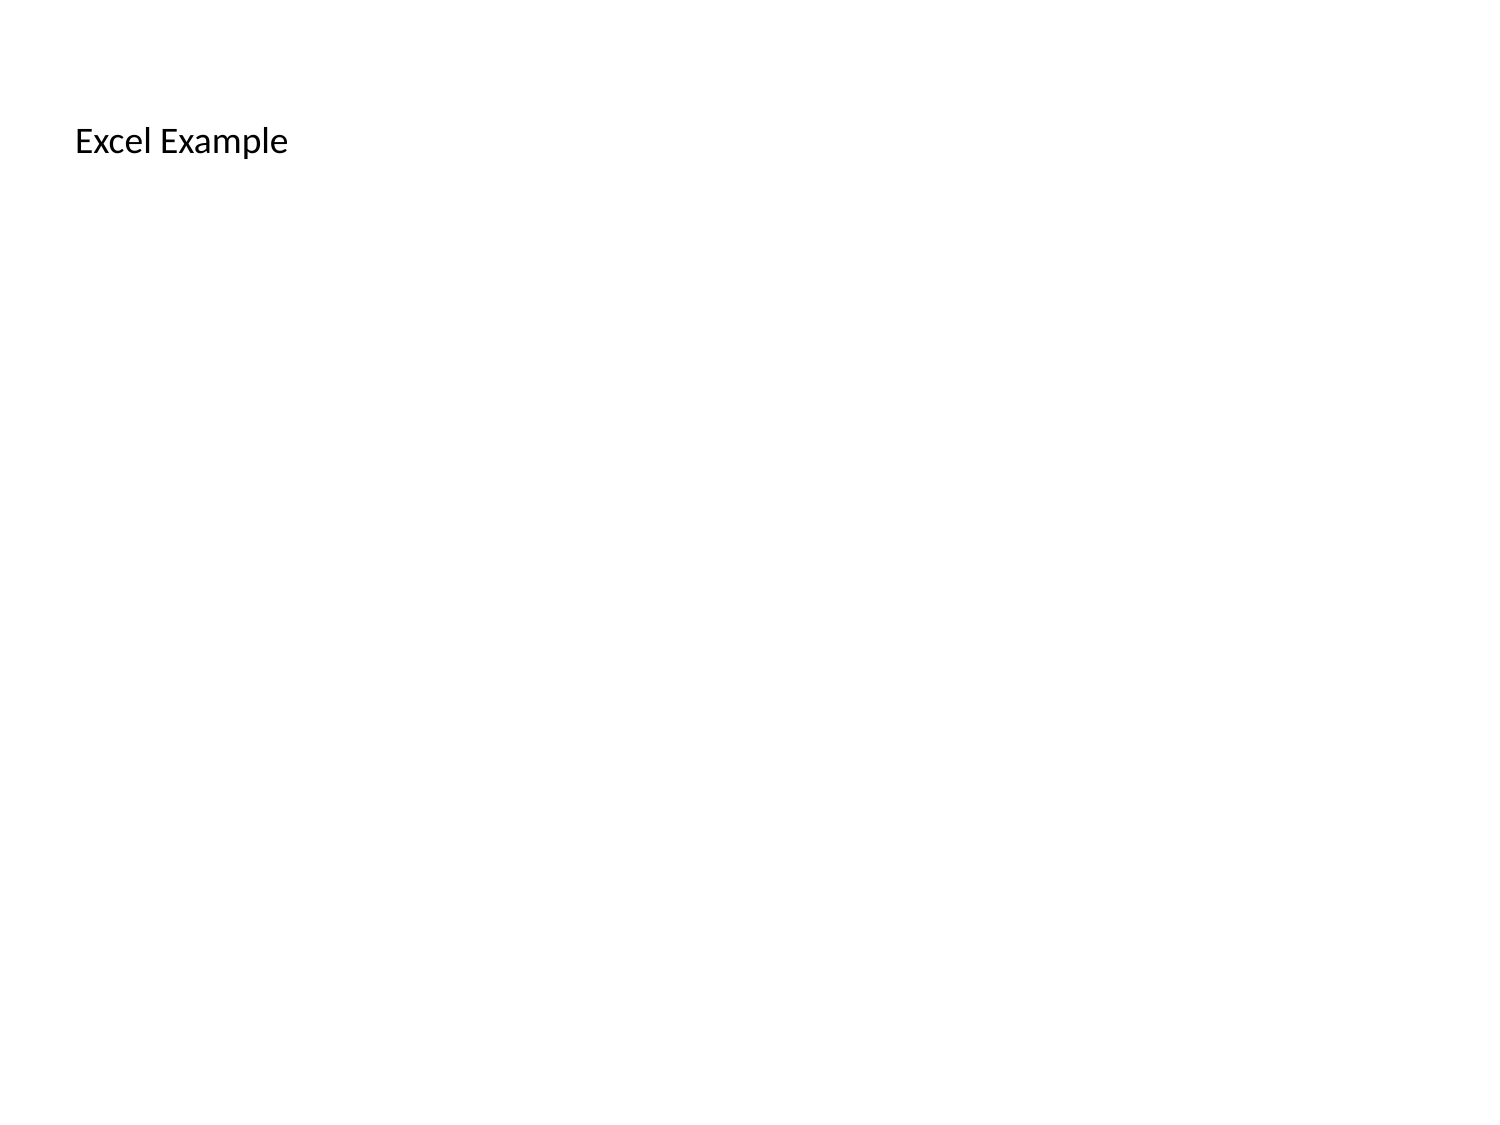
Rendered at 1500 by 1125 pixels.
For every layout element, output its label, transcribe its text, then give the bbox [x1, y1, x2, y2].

text_box Excel Example [74, 45, 1425, 233]
